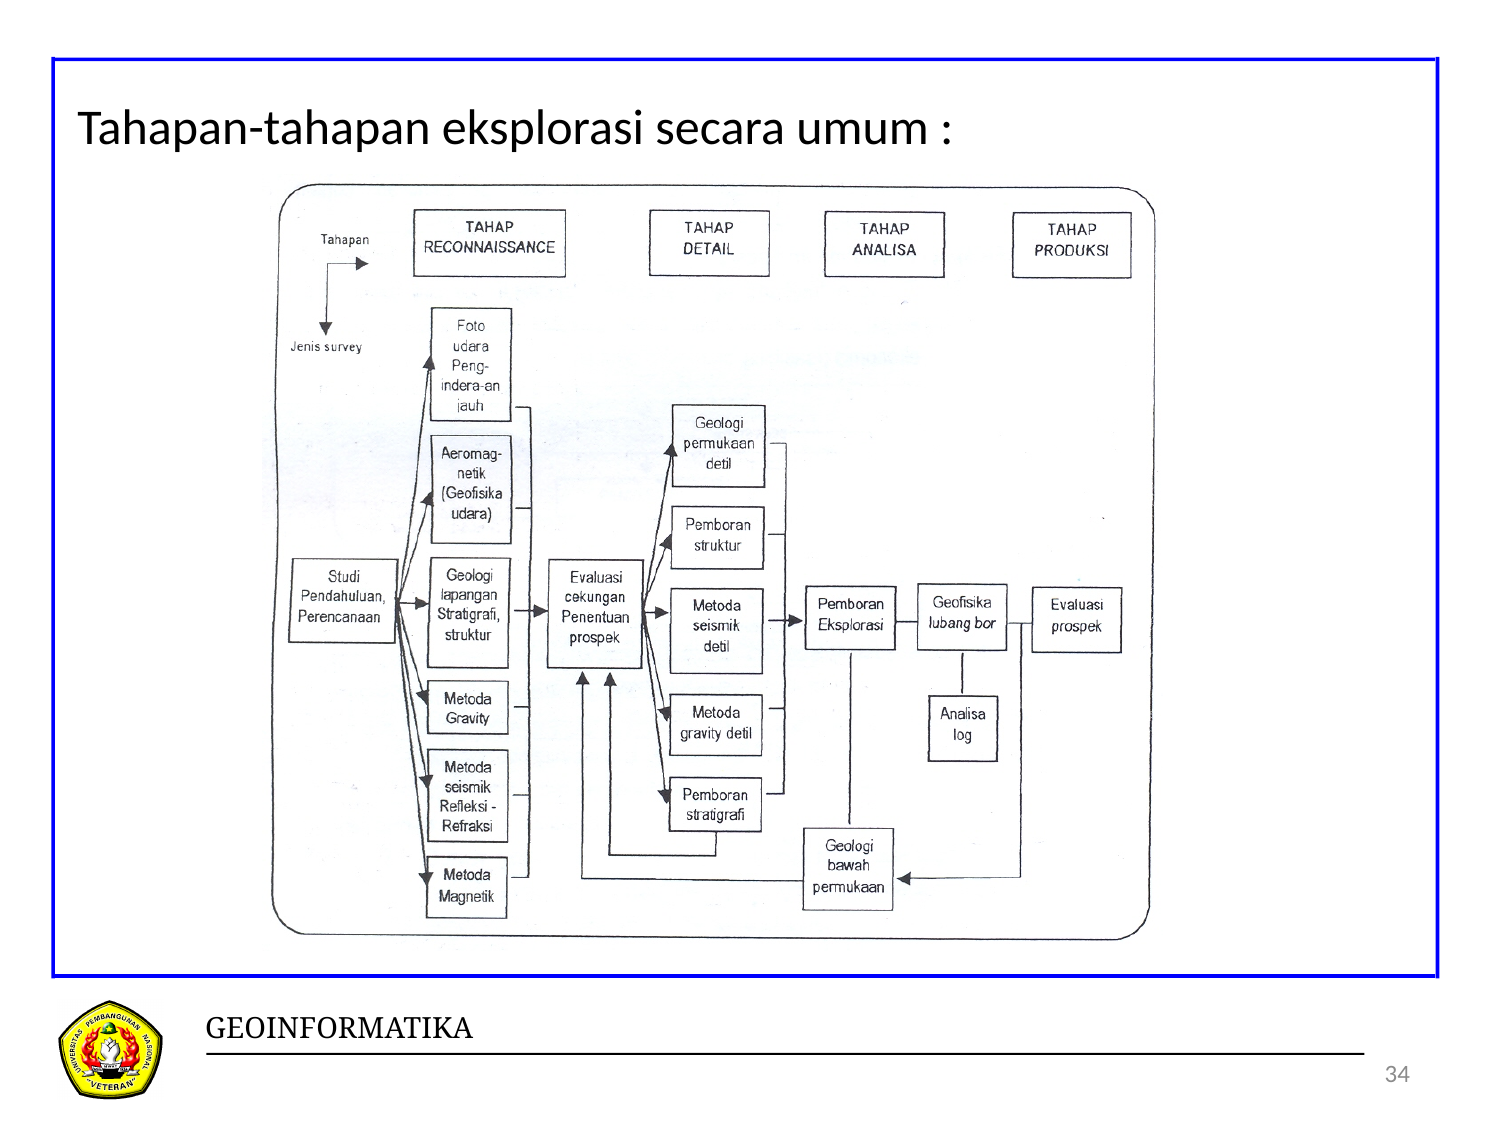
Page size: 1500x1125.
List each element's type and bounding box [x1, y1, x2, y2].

text_box [52, 56, 1438, 1100]
picture [262, 174, 1163, 952]
